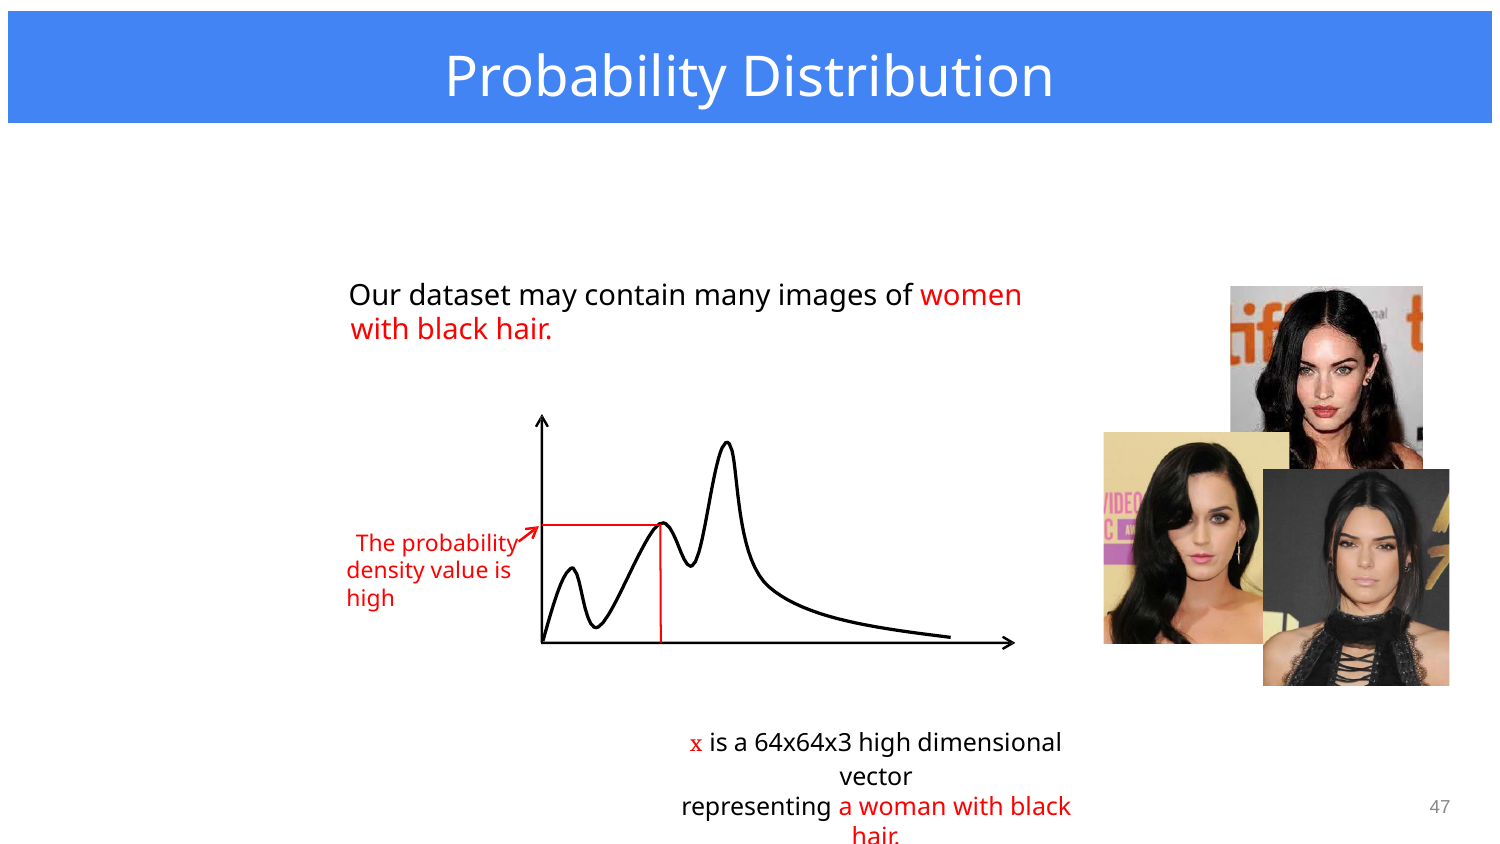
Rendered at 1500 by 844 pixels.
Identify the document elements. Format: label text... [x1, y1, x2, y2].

text_box [535, 414, 549, 643]
text_box [517, 526, 539, 543]
text_box [1103, 432, 1290, 644]
text_box x is a 64x64x3 high dimensional vector representing a woman with black hair. [660, 723, 1092, 783]
text_box ‹#› [1429, 794, 1457, 817]
text_box [661, 442, 951, 641]
text_box [9, 11, 1492, 123]
title Probability Distribution [38, 40, 1462, 100]
text_box [1230, 286, 1423, 469]
text_box The probability density value is high [346, 528, 523, 577]
text_box [542, 525, 660, 642]
text_box [541, 635, 1016, 650]
text_box [1263, 469, 1450, 686]
text_box Our dataset may contain many images of women with black hair. [348, 275, 1085, 308]
